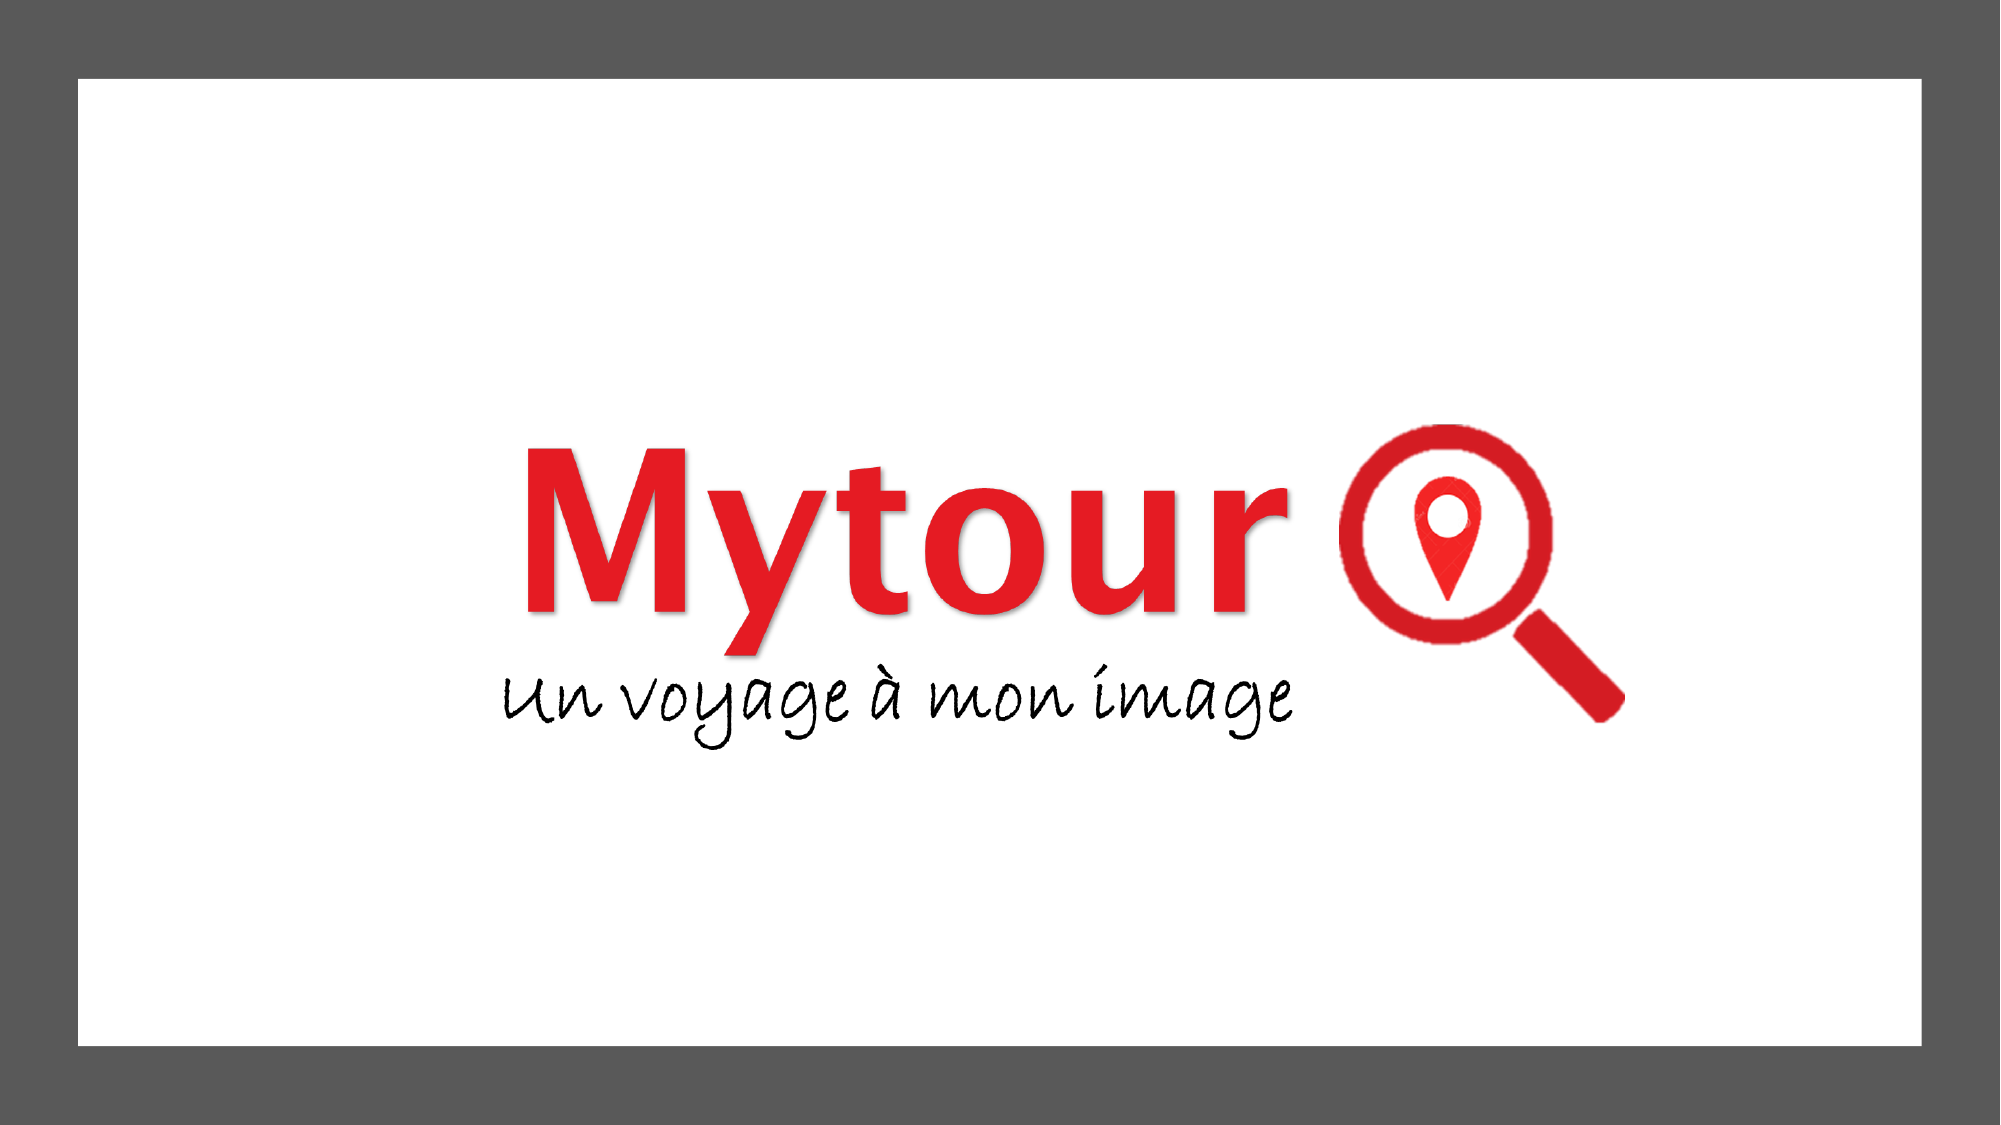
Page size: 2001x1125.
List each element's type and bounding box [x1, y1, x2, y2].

text_box [0, 0, 2000, 1125]
text_box [210, 154, 1789, 971]
text_box [77, 78, 1923, 1047]
